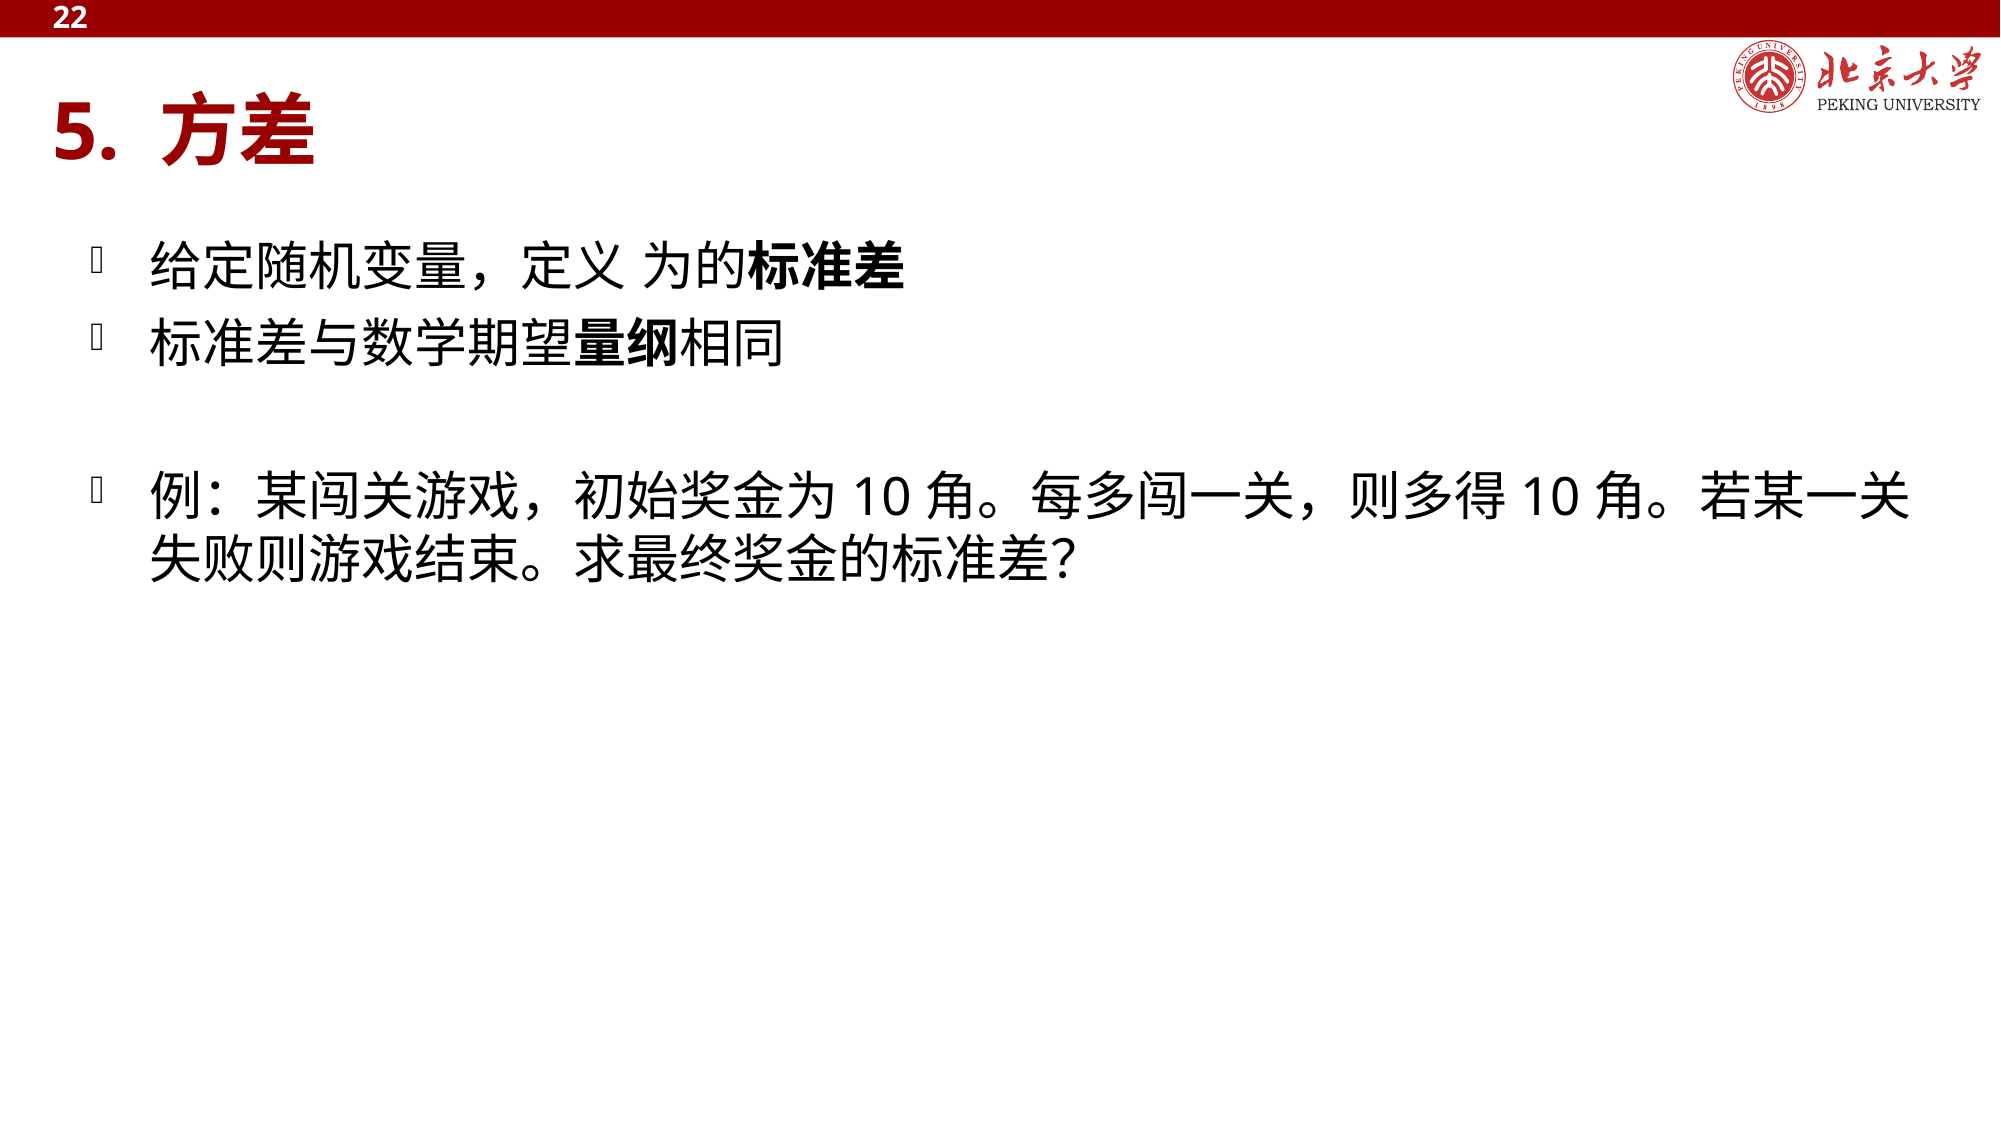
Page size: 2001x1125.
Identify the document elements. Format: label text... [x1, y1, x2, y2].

title 5. 方差 [37, 62, 1951, 194]
slide_number 22 [37, 5, 225, 34]
